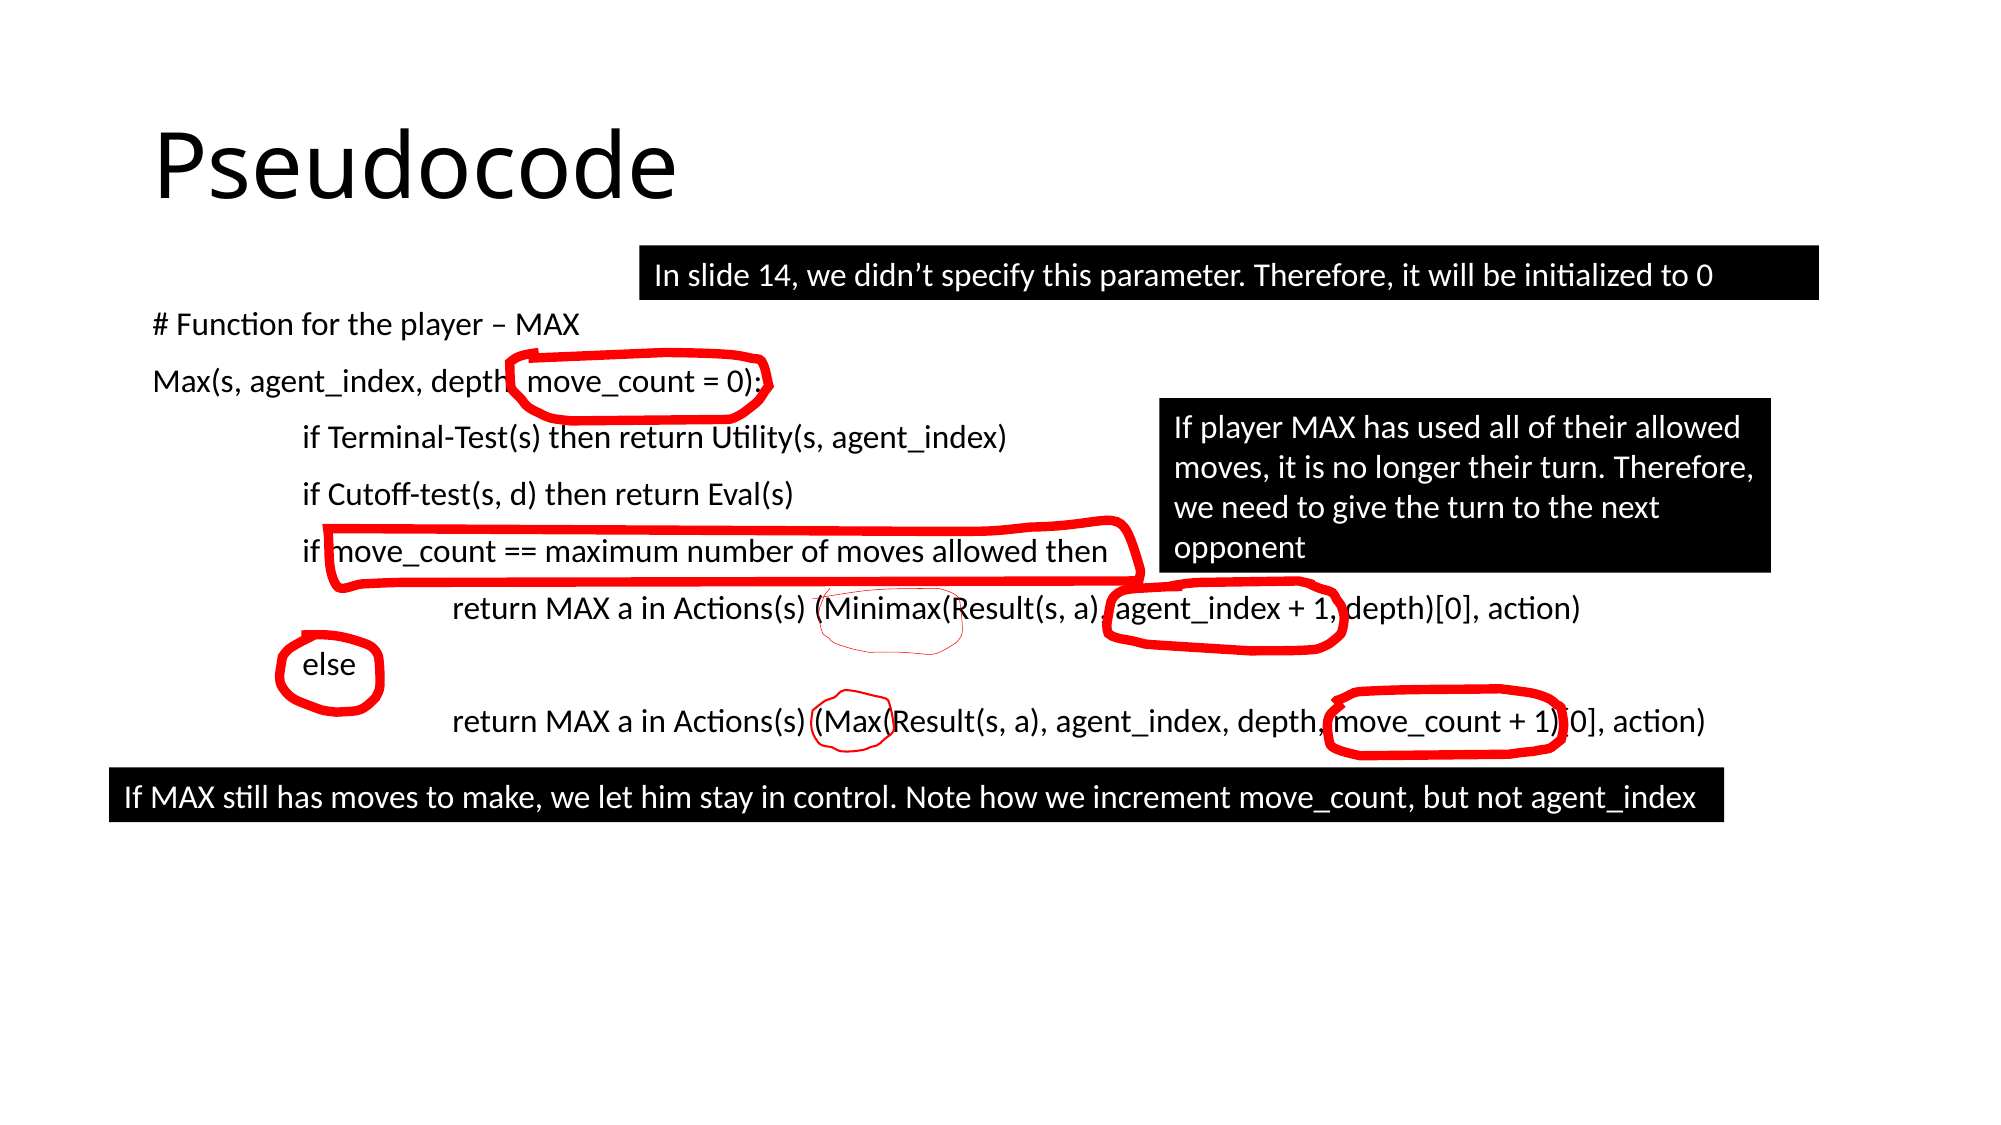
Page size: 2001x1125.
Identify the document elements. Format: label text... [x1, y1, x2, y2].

text_box In slide 14, we didn’t specify this parameter. Therefore, it will be initialized to 0 [639, 245, 1819, 300]
text_box [1326, 687, 1565, 757]
text_box If MAX still has moves to make, we let him stay in control. Note how we increment move_count, but not agent_index [109, 767, 1725, 823]
text_box [1105, 579, 1346, 652]
text_box [508, 351, 771, 422]
text_box [326, 519, 1142, 590]
title Pseudocode [137, 59, 1863, 278]
text_box [278, 633, 382, 714]
list # Function for the player – MAX Max(s, agent_index, depth, move_count = 0): if Terminal-Test(s) then return Utility(s, agent_index) if Cutoff-test(s, d) then return Eval(s) if move_count == maximum number of moves allowed then return MAX a in Actions(s) (Minimax(Result(s, a), agent_index + 1, depth)[0], action) else return MAX a in Actions(s) (Max(Result(s, a), agent_index, depth, move_count + 1)[0], action) [137, 299, 1863, 1014]
text_box [812, 587, 964, 656]
text_box If player MAX has used all of their allowed moves, it is no longer their turn. Therefore, we need to give the turn to the next opponent [1159, 398, 1771, 573]
text_box [810, 689, 896, 753]
